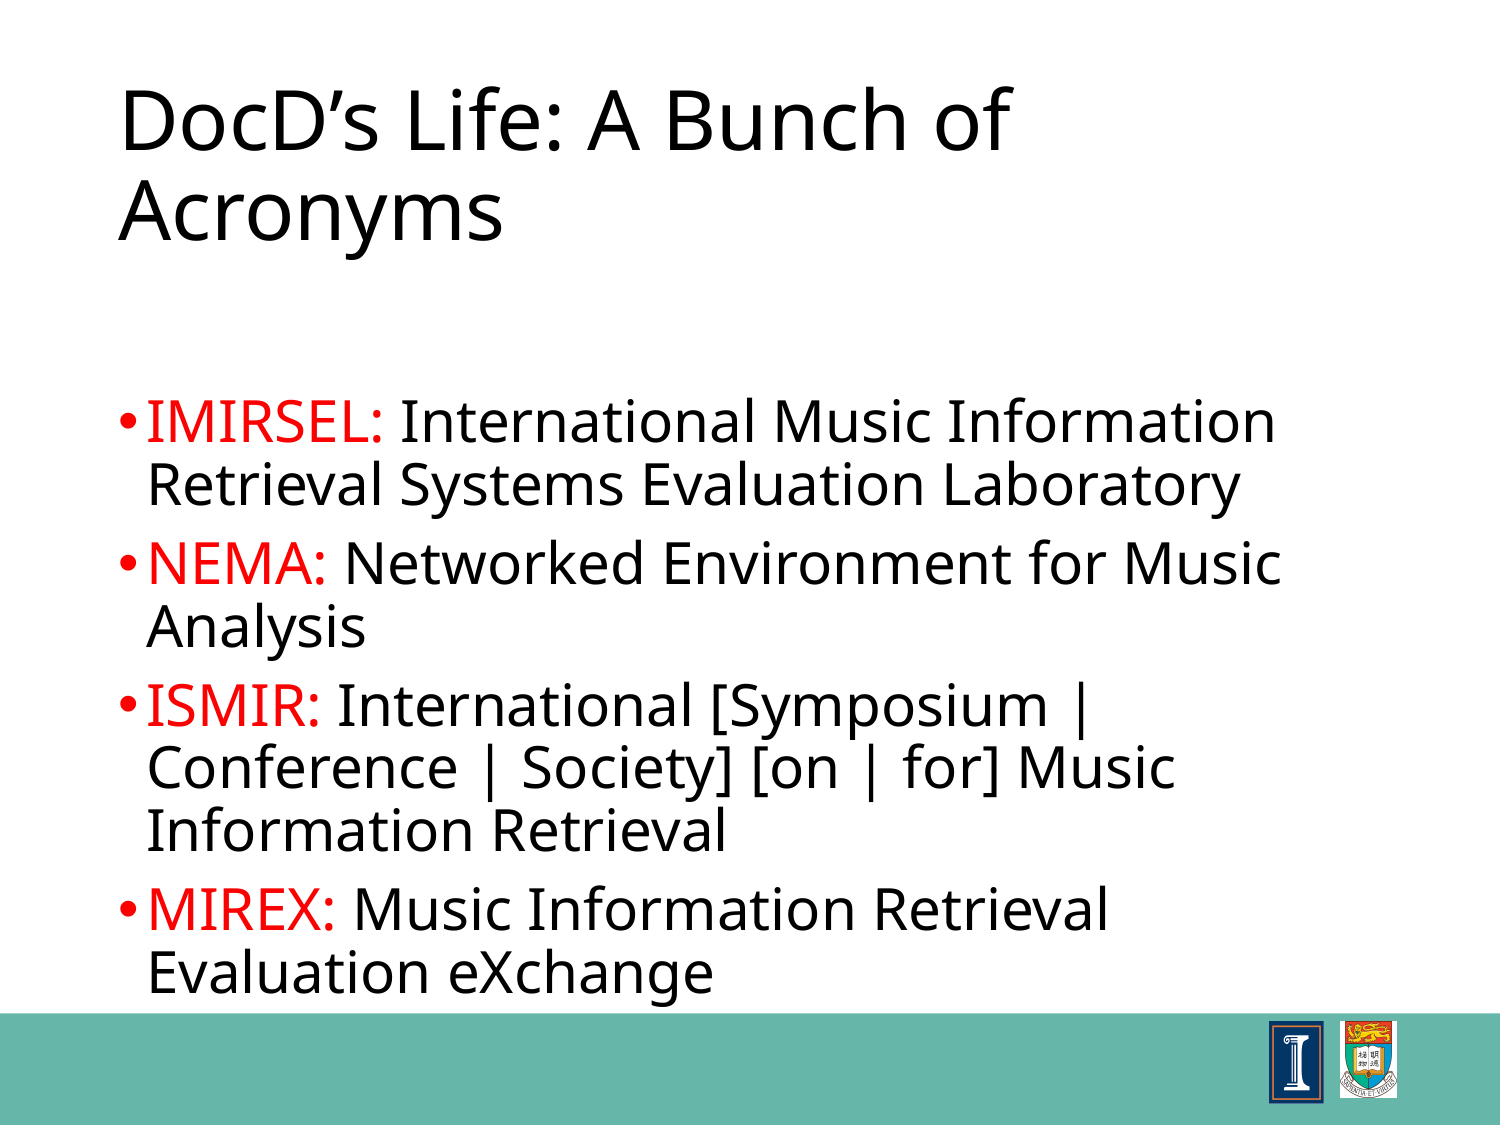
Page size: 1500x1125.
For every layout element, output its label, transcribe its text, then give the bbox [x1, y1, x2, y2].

picture [1340, 1021, 1397, 1098]
picture [1269, 1021, 1324, 1104]
title DocD’s Life: A Bunch of Acronyms [103, 59, 1397, 278]
list IMIRSEL: International Music Information Retrieval Systems Evaluation Laboratory NEMA: Networked Environment for Music Analysis ISMIR: International [Symposium | Conference | Society] [on | for] Music Information Retrieval MIREX: Music Information Retrieval Evaluation eXchange [103, 299, 1397, 966]
